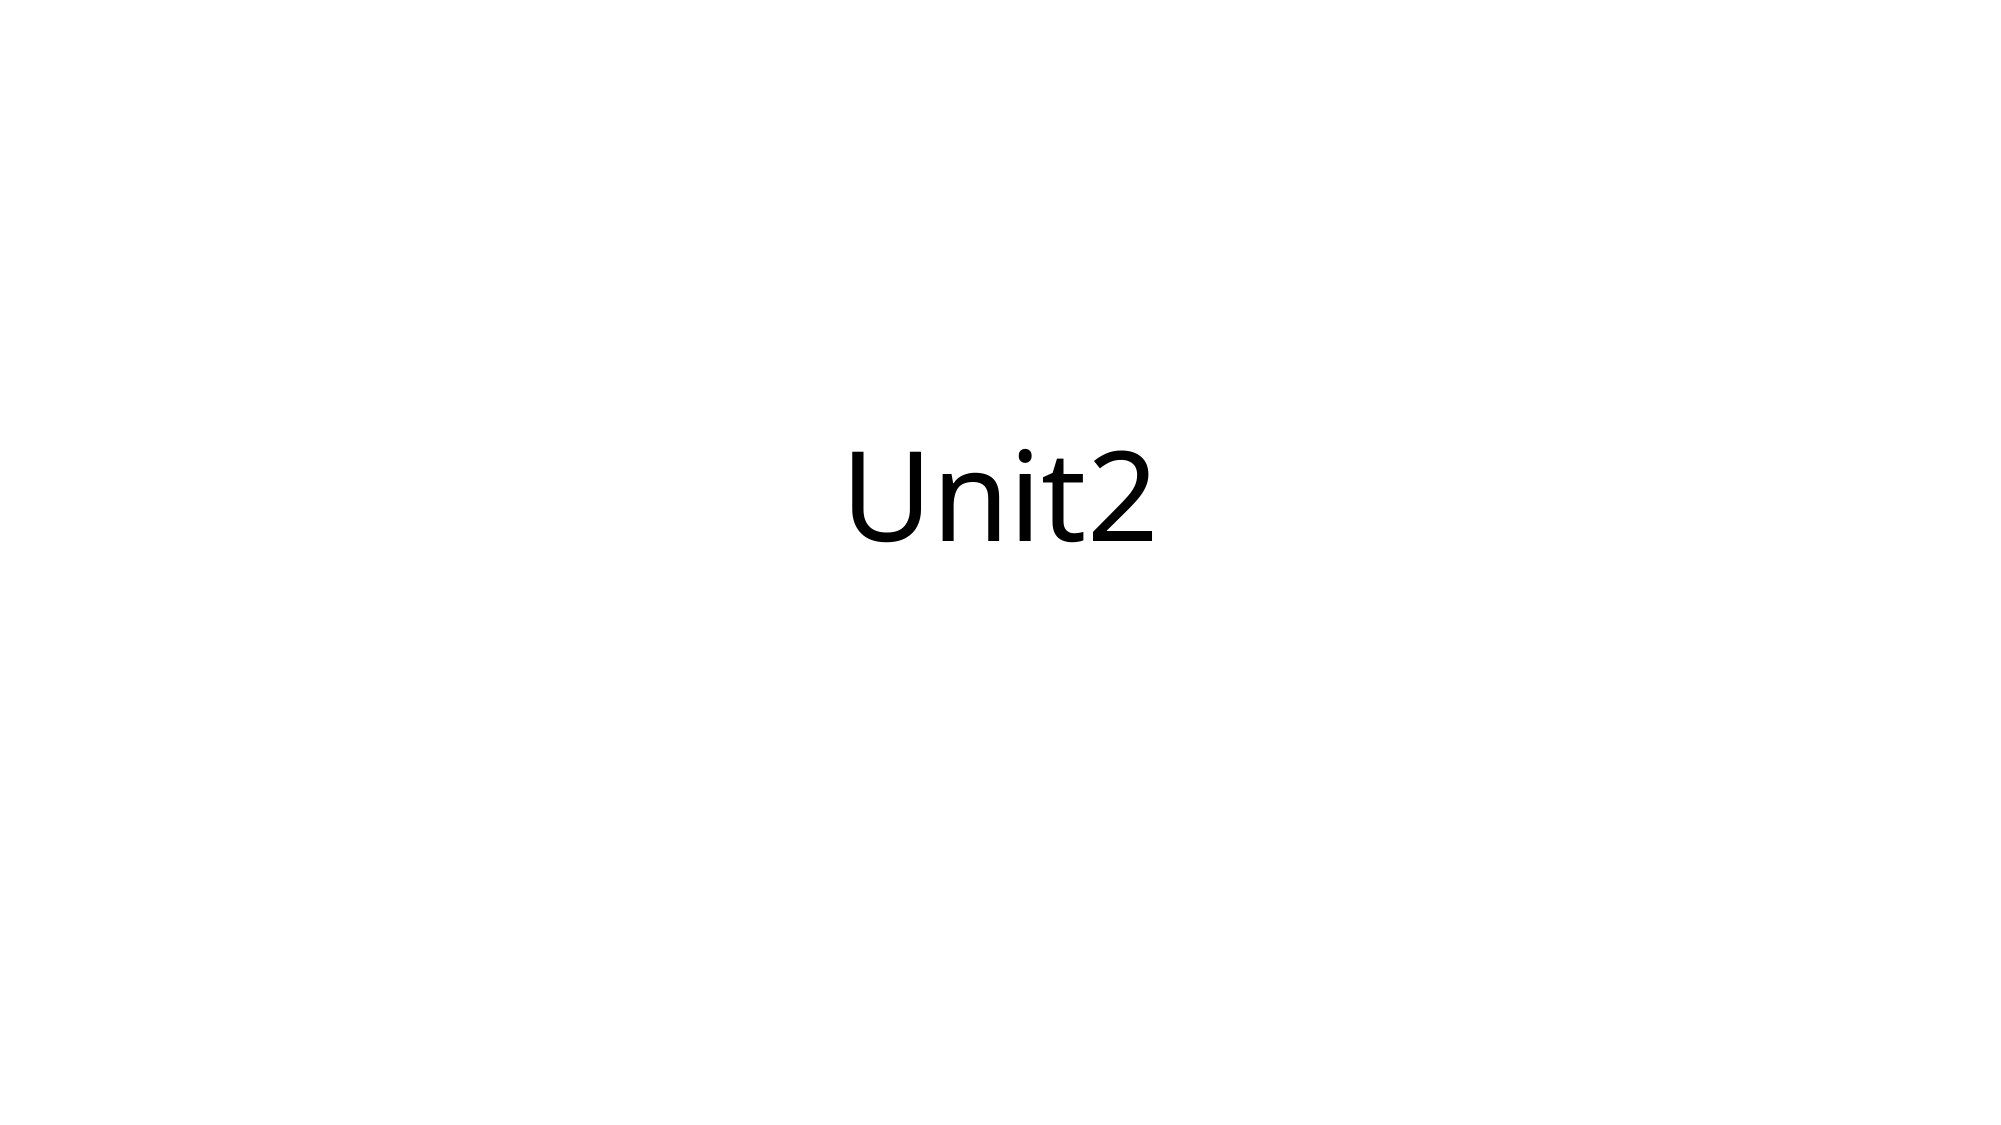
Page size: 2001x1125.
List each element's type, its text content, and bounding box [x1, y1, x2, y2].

title Unit2 [249, 184, 1750, 576]
